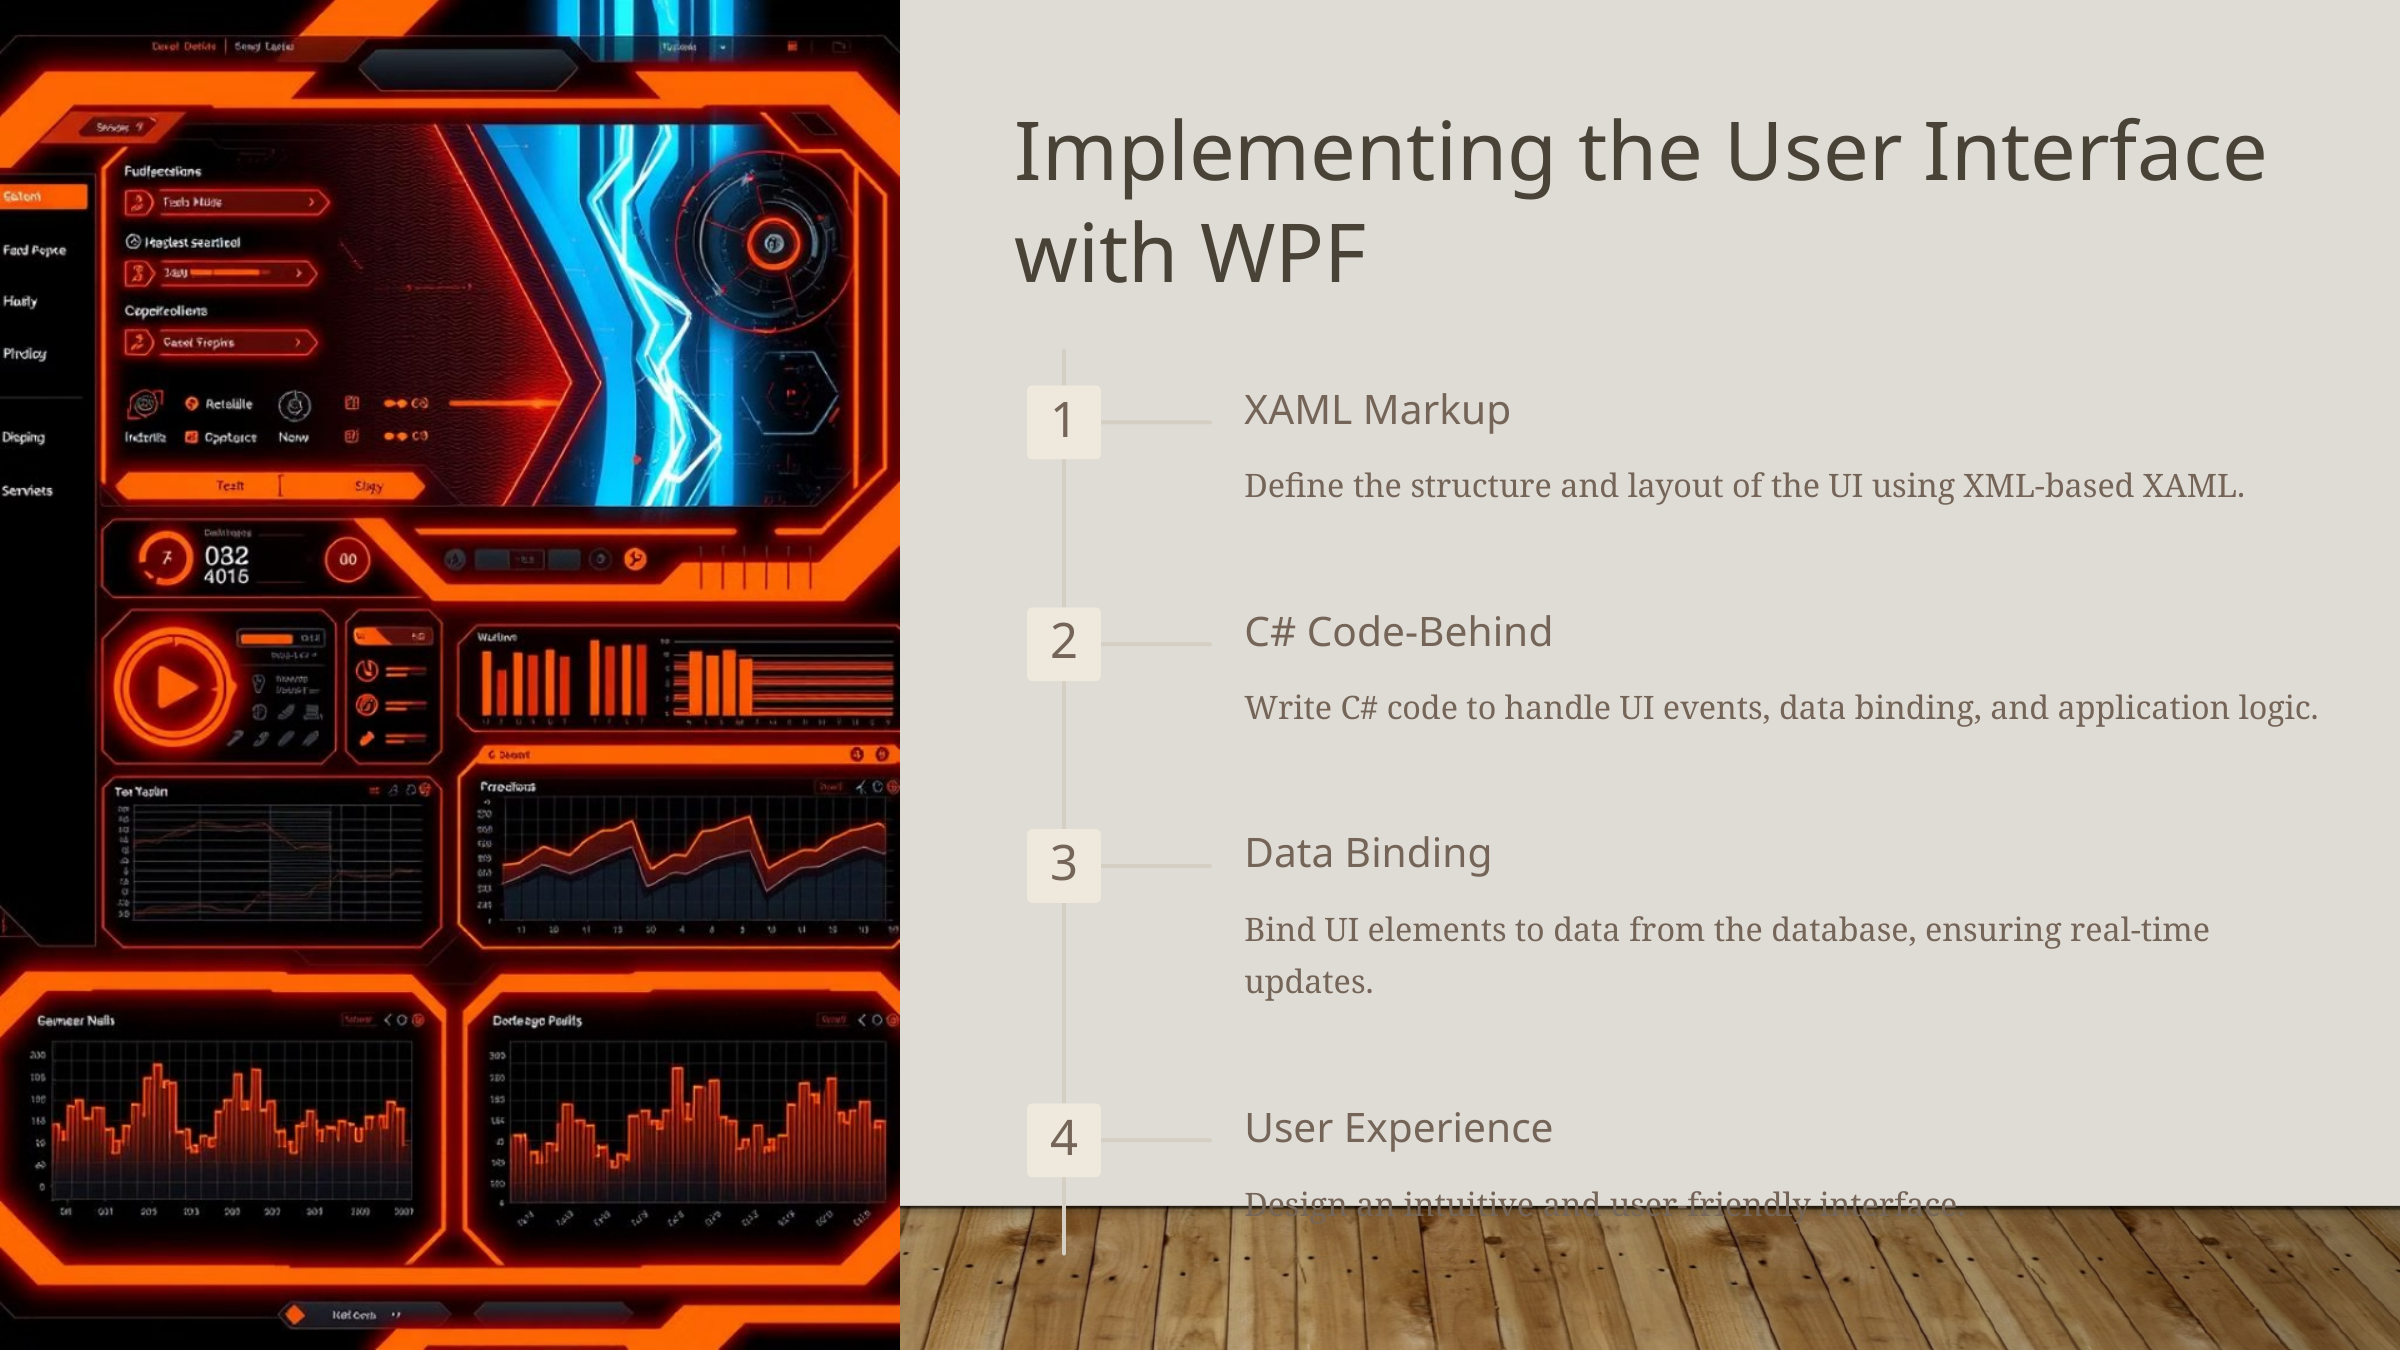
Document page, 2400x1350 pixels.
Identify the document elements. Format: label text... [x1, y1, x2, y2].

text_box [1101, 420, 1212, 425]
text_box [1027, 385, 1101, 460]
text_box Design an intuitive and user-friendly interface. [1244, 1170, 2286, 1223]
text_box [1062, 903, 1066, 1103]
text_box 3 [1049, 841, 1079, 891]
text_box [1027, 607, 1101, 682]
text_box [1062, 460, 1066, 607]
text_box [1101, 642, 1212, 647]
text_box [1101, 864, 1212, 868]
text_box Define the structure and layout of the UI using XML-based XAML. [1244, 452, 2286, 505]
picture [0, 0, 2400, 1350]
text_box Data Binding [1244, 825, 1655, 877]
text_box Bind UI elements to data from the database, ensuring real-time updates. [1244, 895, 2286, 1001]
text_box [1062, 348, 1066, 385]
text_box [1027, 829, 1101, 903]
text_box Implementing the User Interface with WPF [1014, 94, 2286, 300]
text_box 4 [1048, 1115, 1080, 1165]
text_box [1027, 1103, 1101, 1178]
text_box 2 [1049, 619, 1079, 669]
text_box C# Code-Behind [1244, 603, 1655, 655]
text_box [1101, 1138, 1212, 1143]
text_box [1062, 682, 1066, 829]
text_box [1062, 1178, 1066, 1256]
text_box 1 [1052, 397, 1076, 447]
text_box User Experience [1244, 1099, 1655, 1151]
text_box Write C# code to handle UI events, data binding, and application logic. [1244, 674, 2286, 727]
text_box XAML Markup [1244, 381, 1655, 433]
